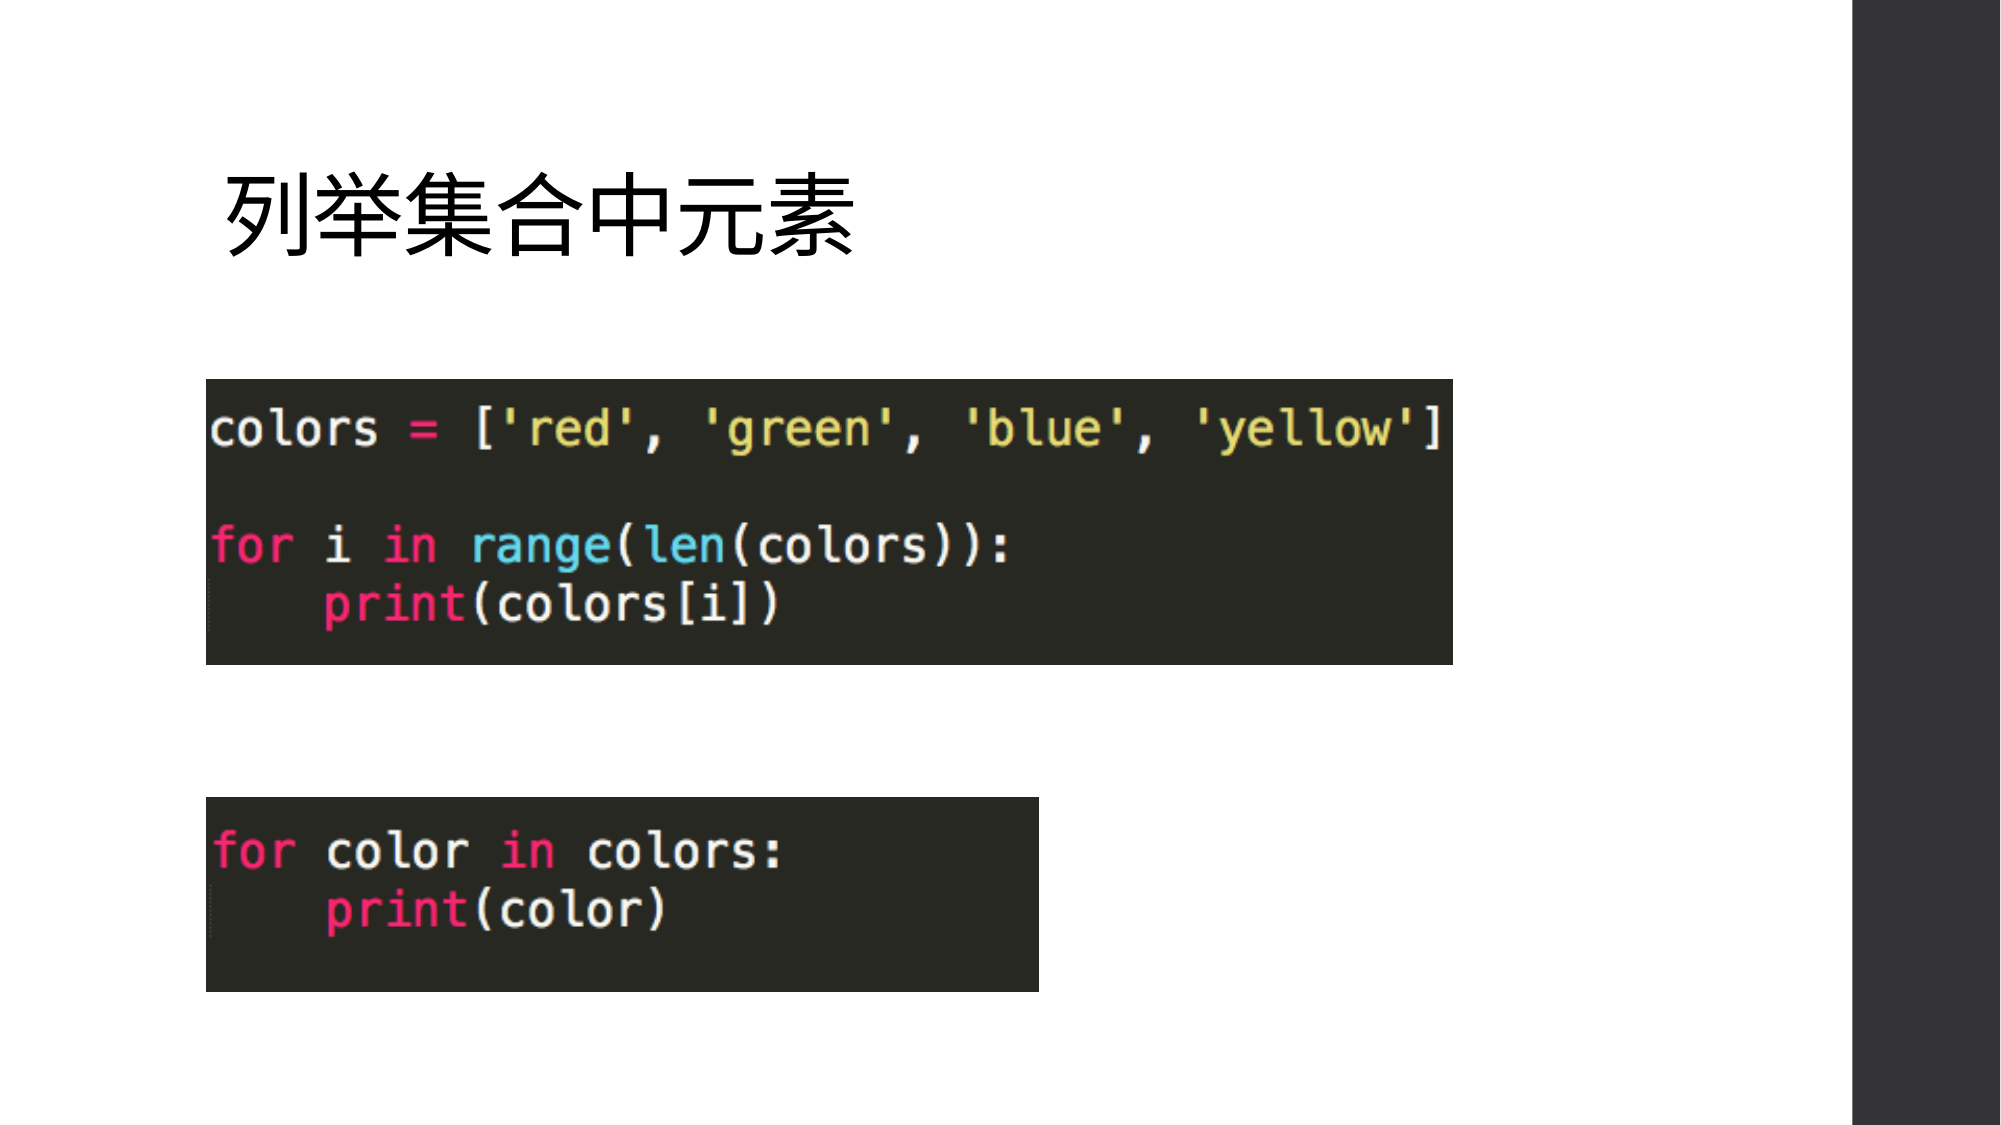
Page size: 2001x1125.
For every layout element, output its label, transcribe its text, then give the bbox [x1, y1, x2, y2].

picture [206, 379, 1453, 666]
picture [206, 797, 1039, 992]
title 列举集合中元素 [206, 60, 1797, 278]
